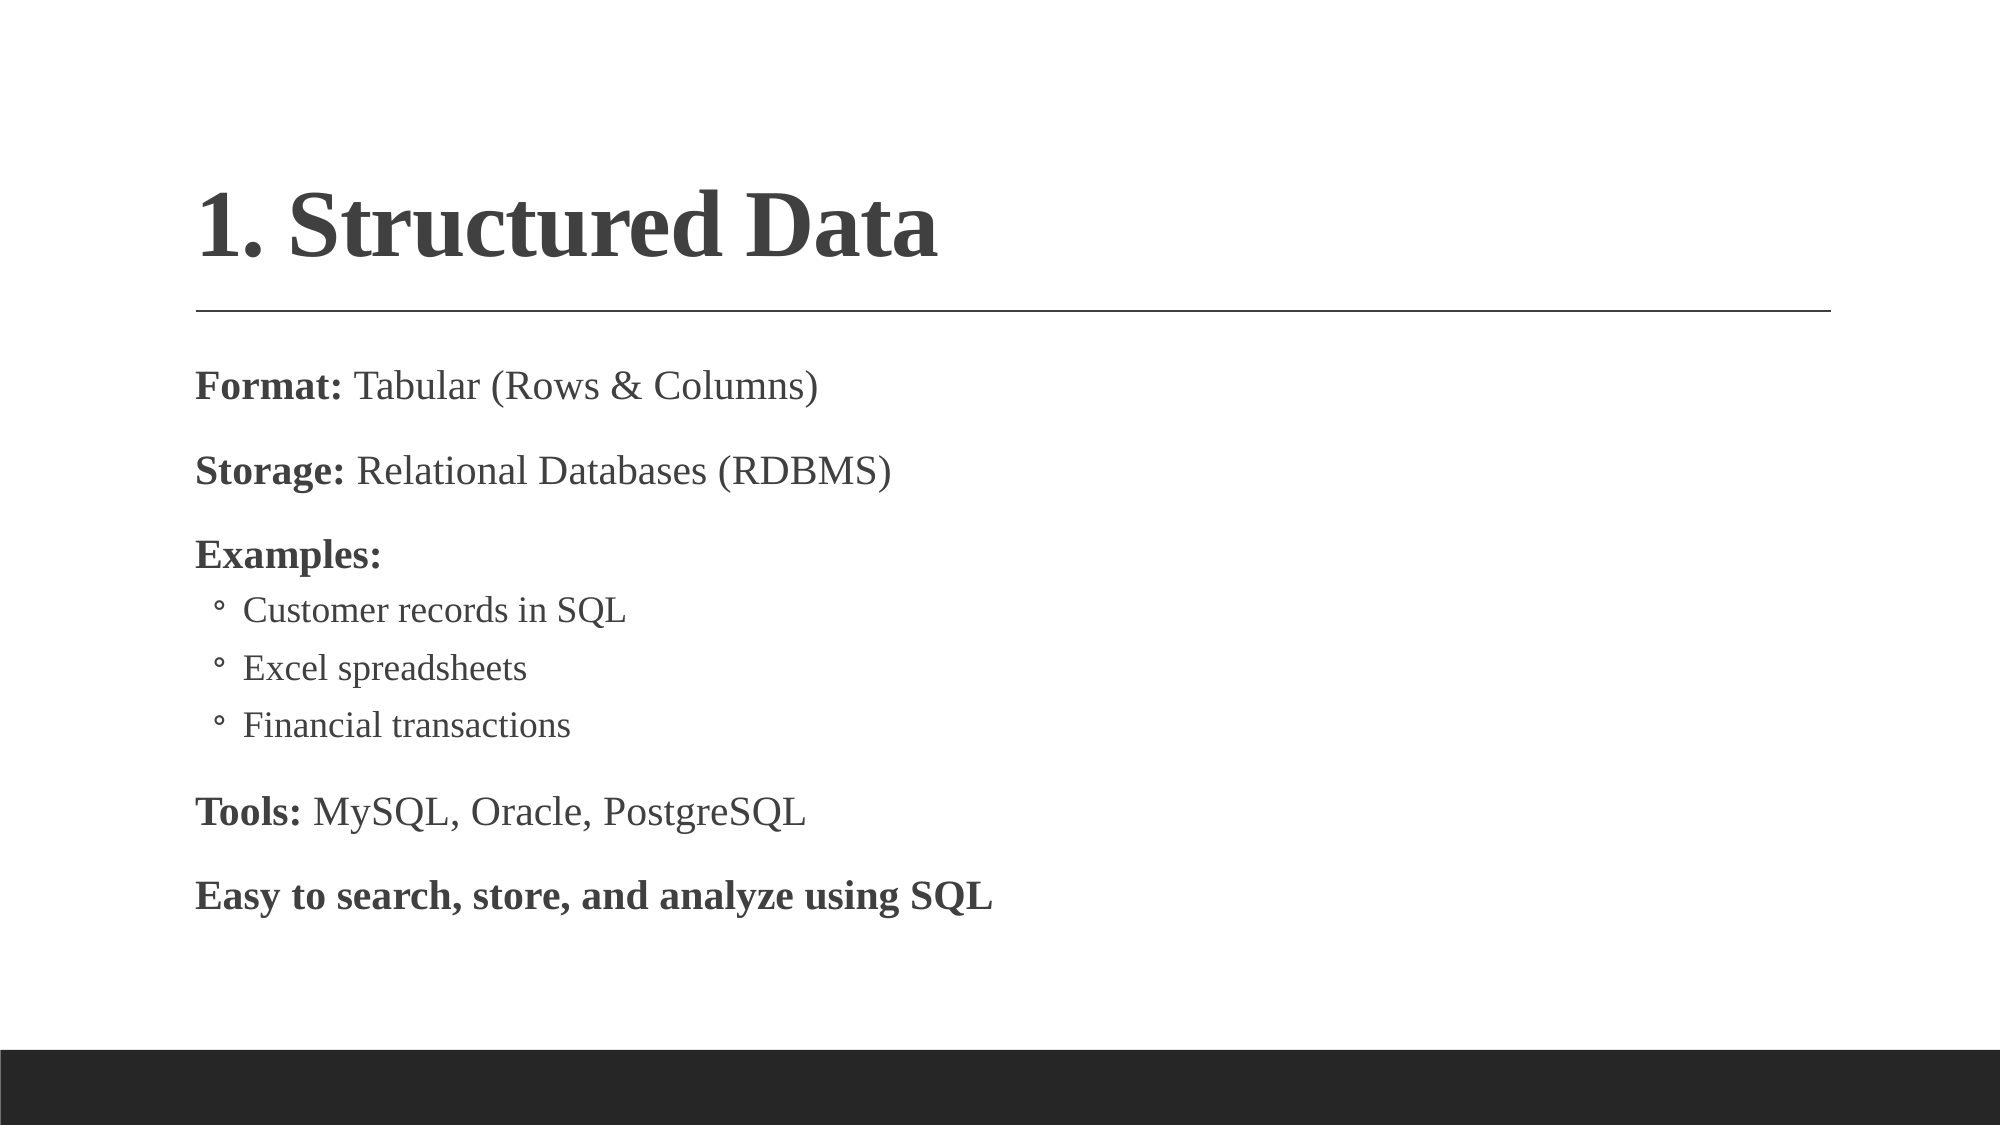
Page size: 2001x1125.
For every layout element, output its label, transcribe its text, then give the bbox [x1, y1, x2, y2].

title 1. Structured Data [180, 47, 1830, 285]
list Format: Tabular (Rows & Columns) Storage: Relational Databases (RDBMS) Examples: Customer records in SQL Excel spreadsheets Financial transactions Tools: MySQL, Oracle, PostgreSQL Easy to search, store, and analyze using SQL [180, 345, 1830, 963]
